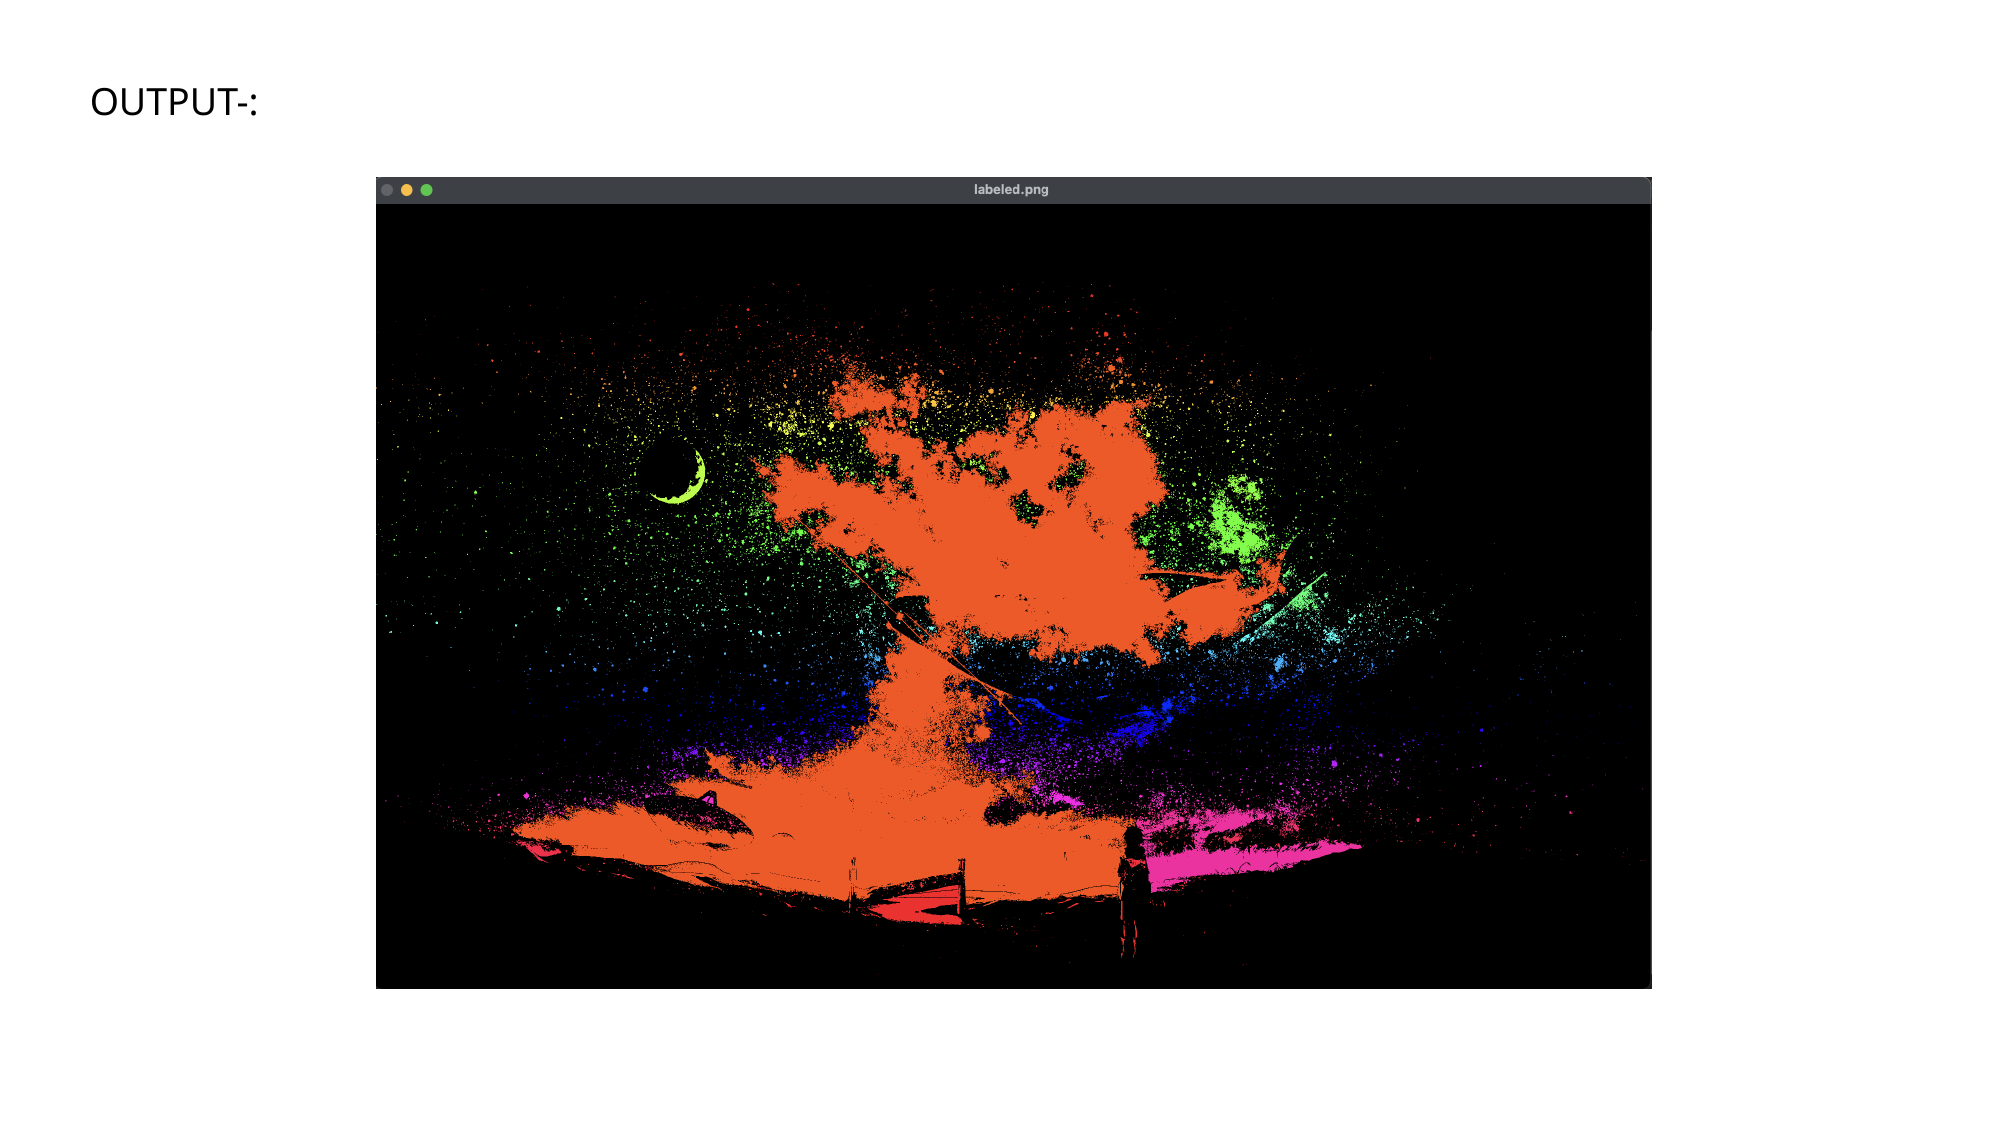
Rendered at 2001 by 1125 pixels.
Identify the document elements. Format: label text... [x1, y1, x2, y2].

picture [376, 177, 1652, 989]
text_box OUTPUT-: [74, 70, 612, 131]
